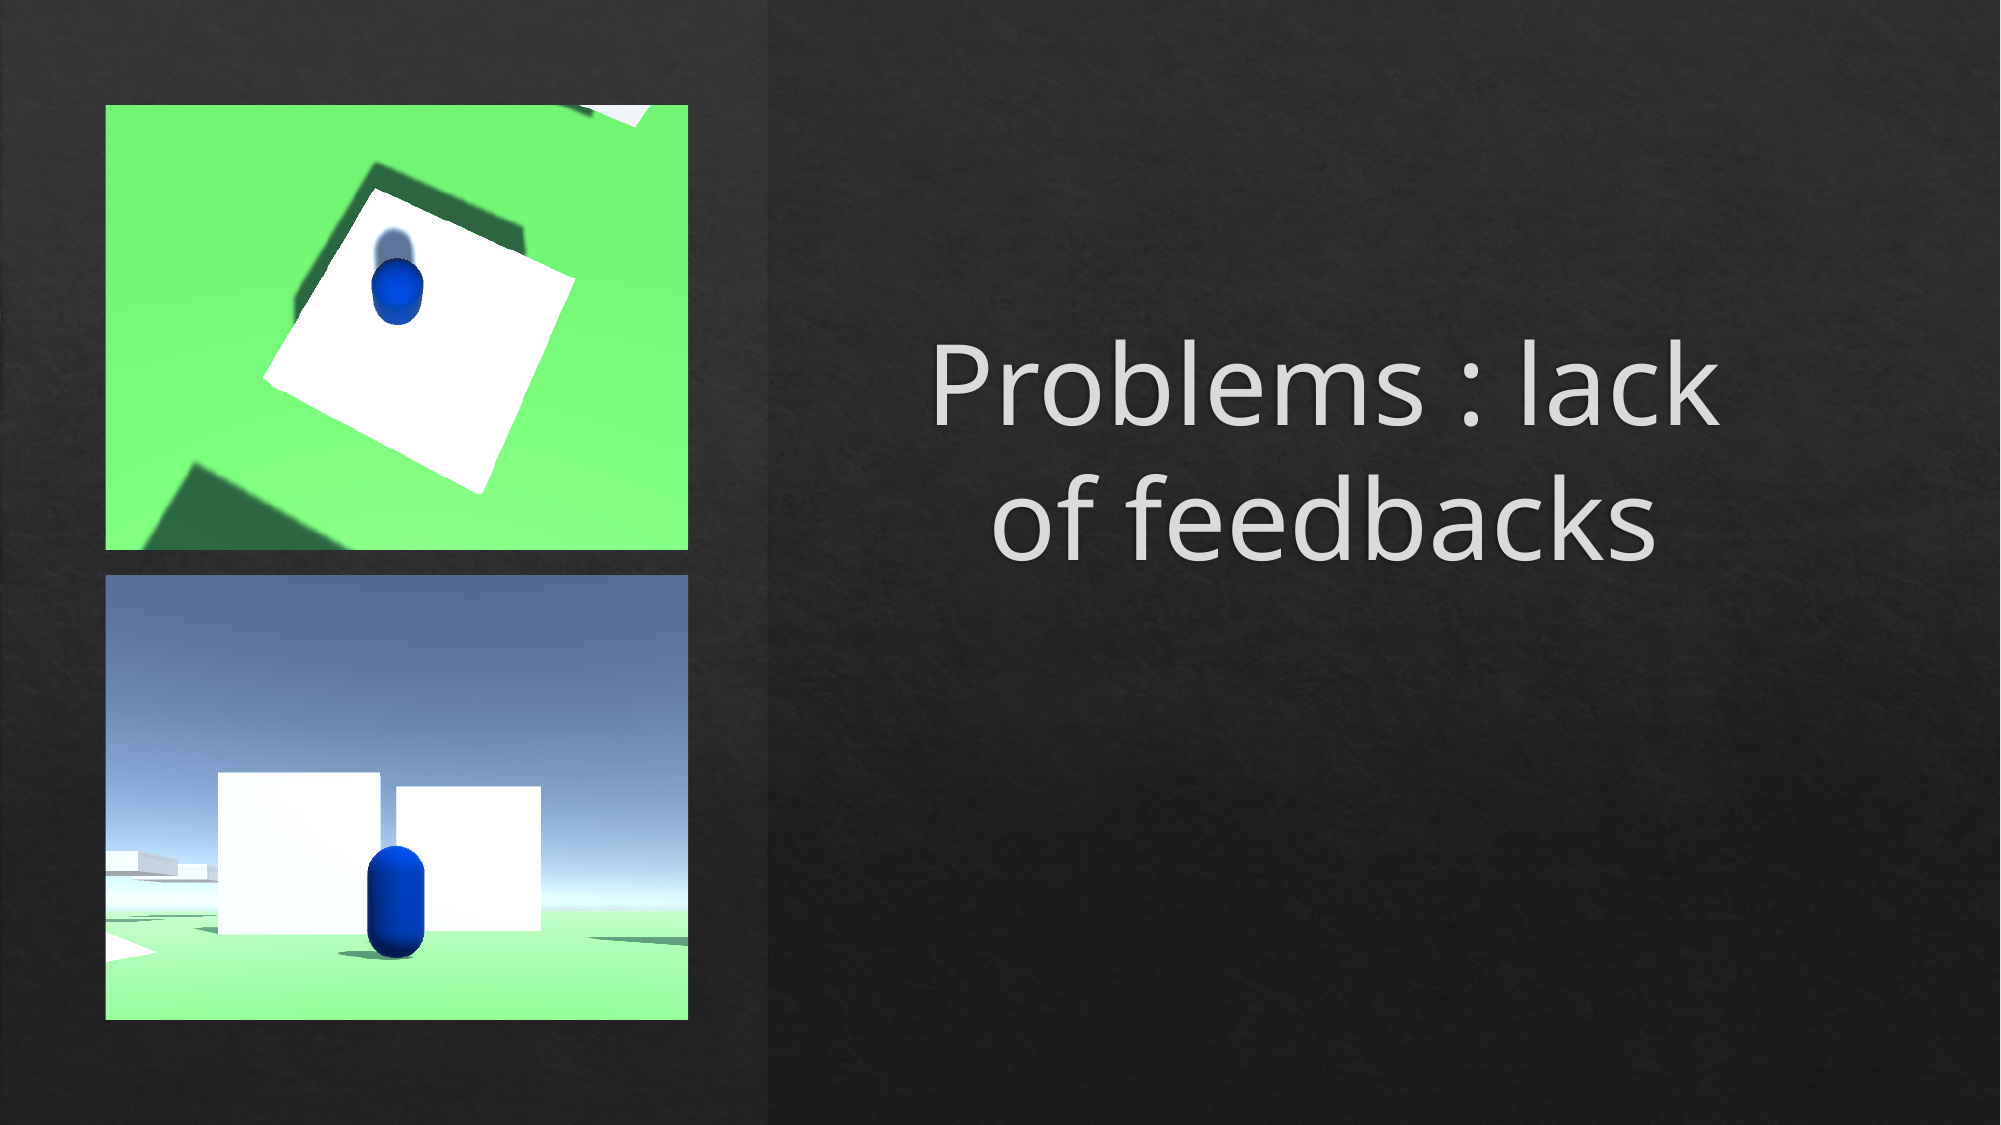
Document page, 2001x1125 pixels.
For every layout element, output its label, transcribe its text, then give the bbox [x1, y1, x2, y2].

picture [0, 0, 768, 1125]
title Problems : lack of feedbacks [874, 202, 1774, 591]
